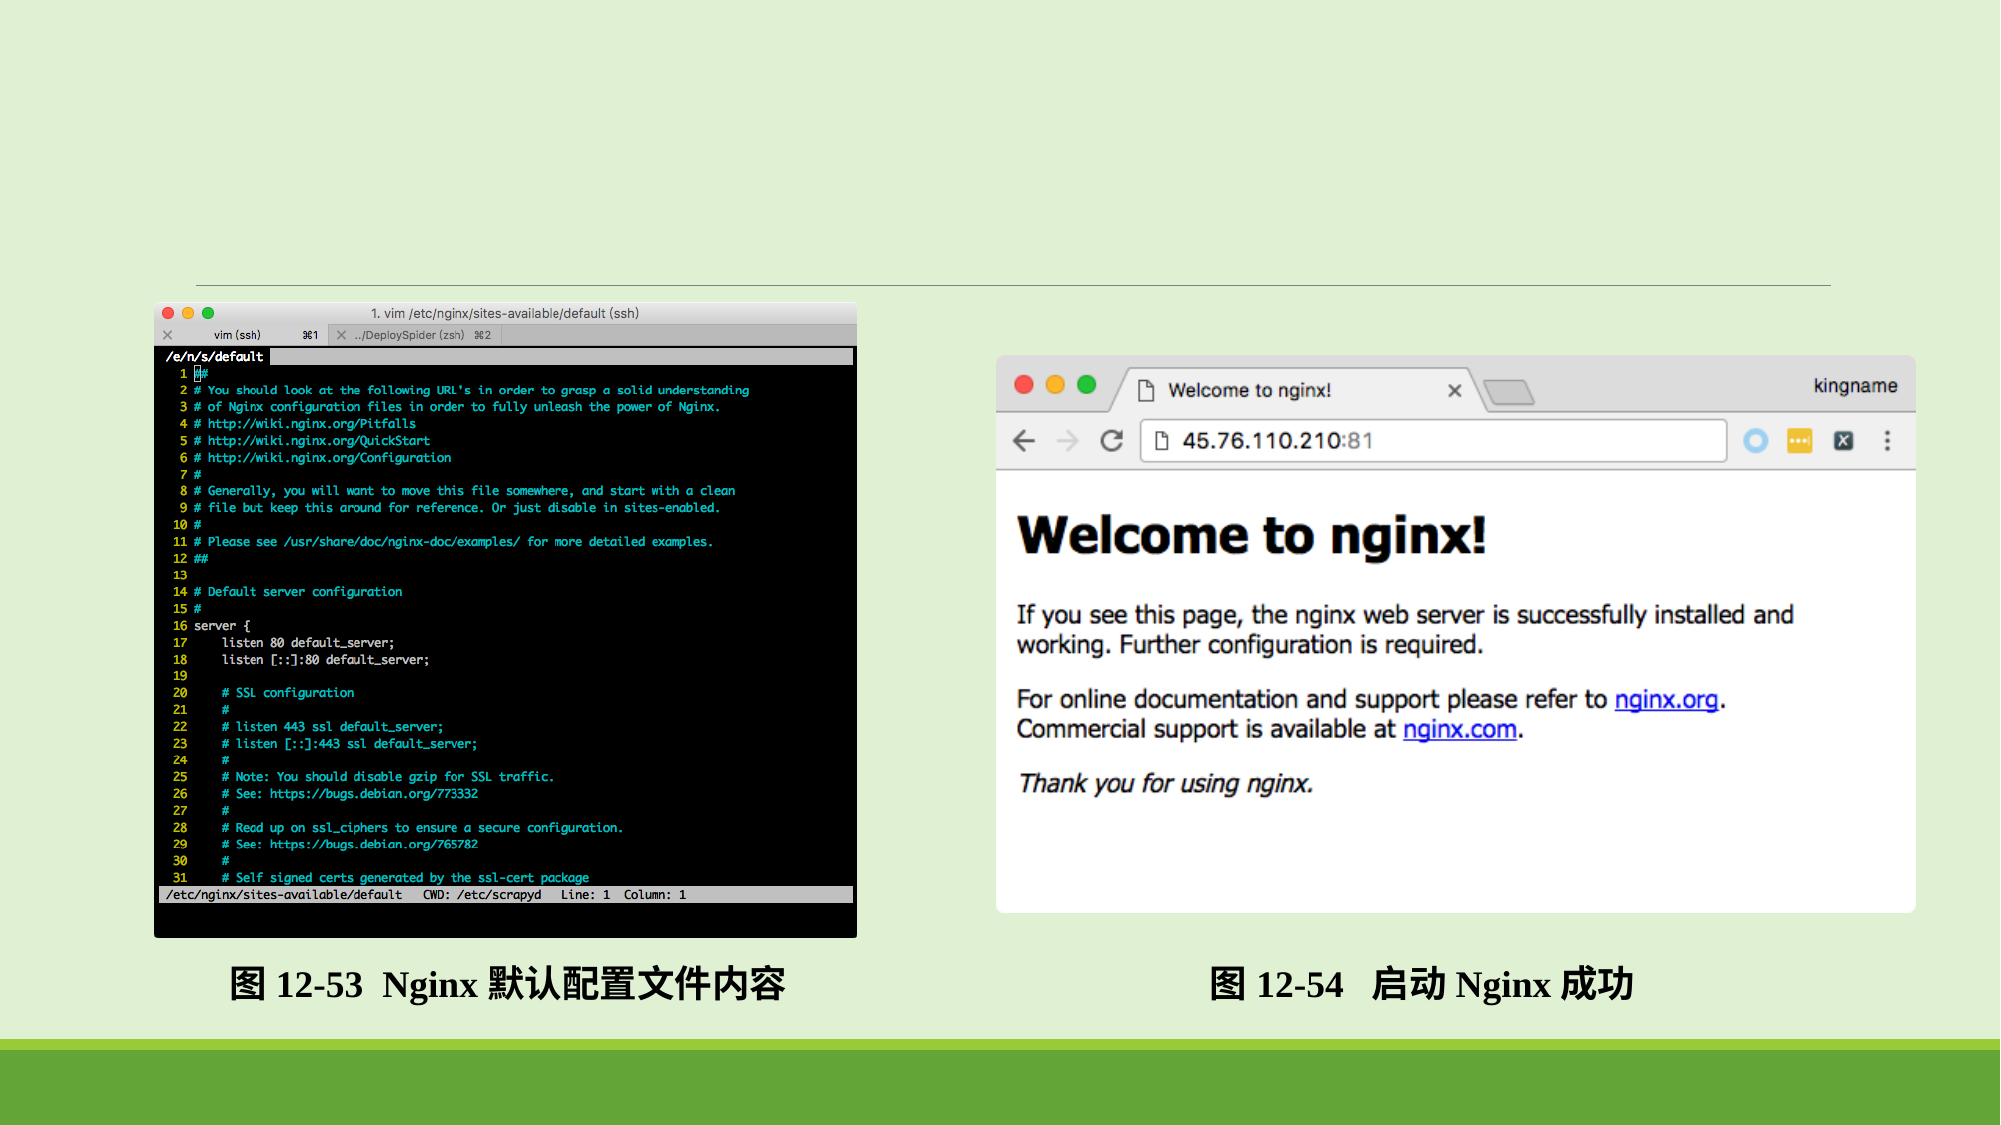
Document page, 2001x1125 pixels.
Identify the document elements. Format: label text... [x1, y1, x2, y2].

text_box 图12-54 启动Nginx成功 [1194, 952, 1651, 1013]
picture [995, 355, 1916, 914]
text_box 图12-53 Nginx默认配置文件内容 [196, 952, 812, 1013]
picture [153, 302, 857, 938]
